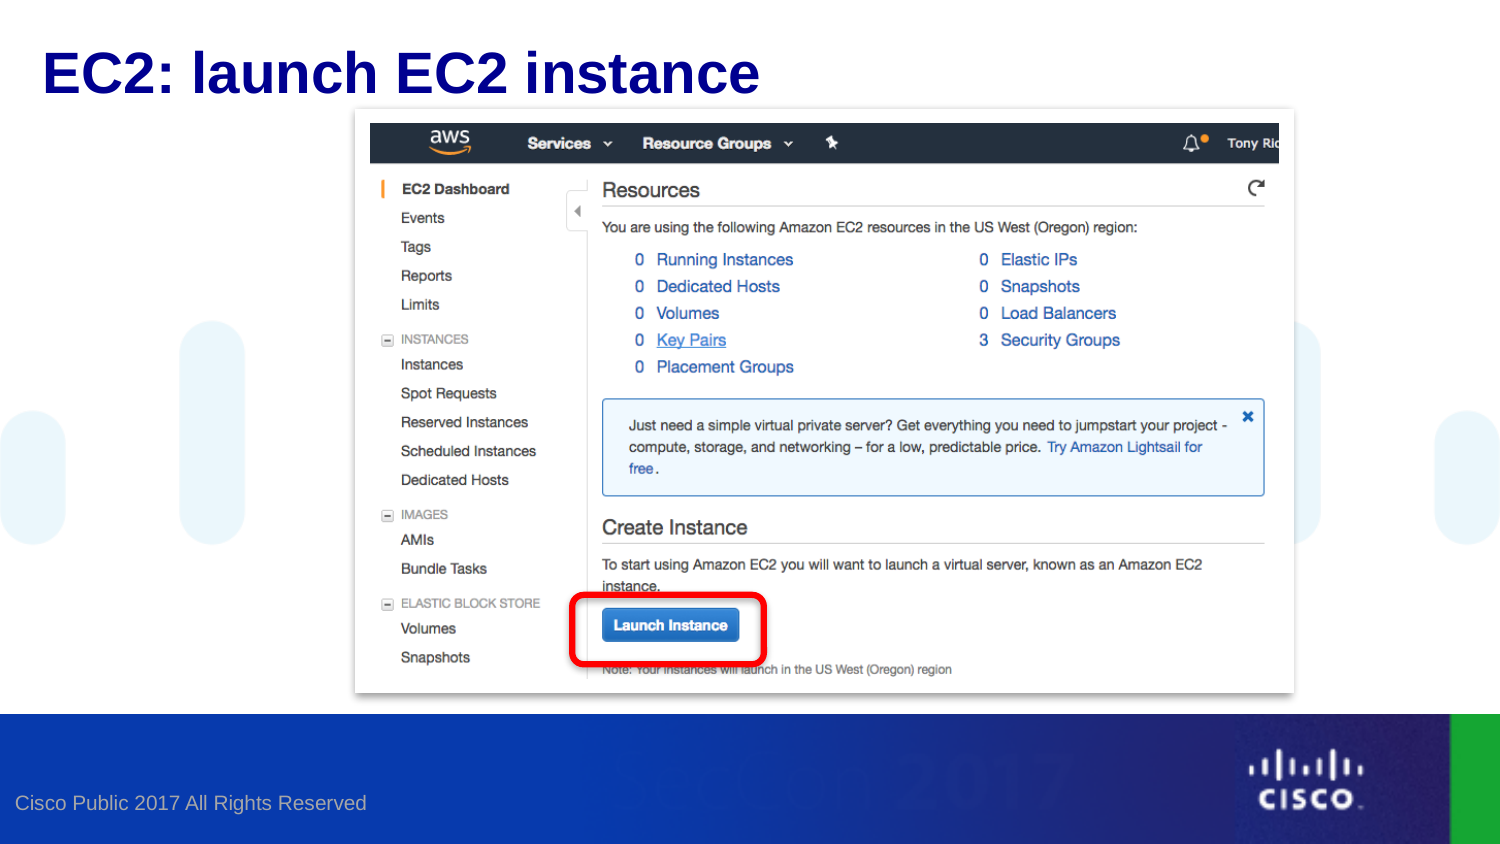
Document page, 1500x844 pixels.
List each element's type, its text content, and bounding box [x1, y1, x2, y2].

title EC2: launch EC2 instance [27, 32, 1382, 107]
picture [369, 122, 1280, 680]
picture [0, 714, 1500, 844]
